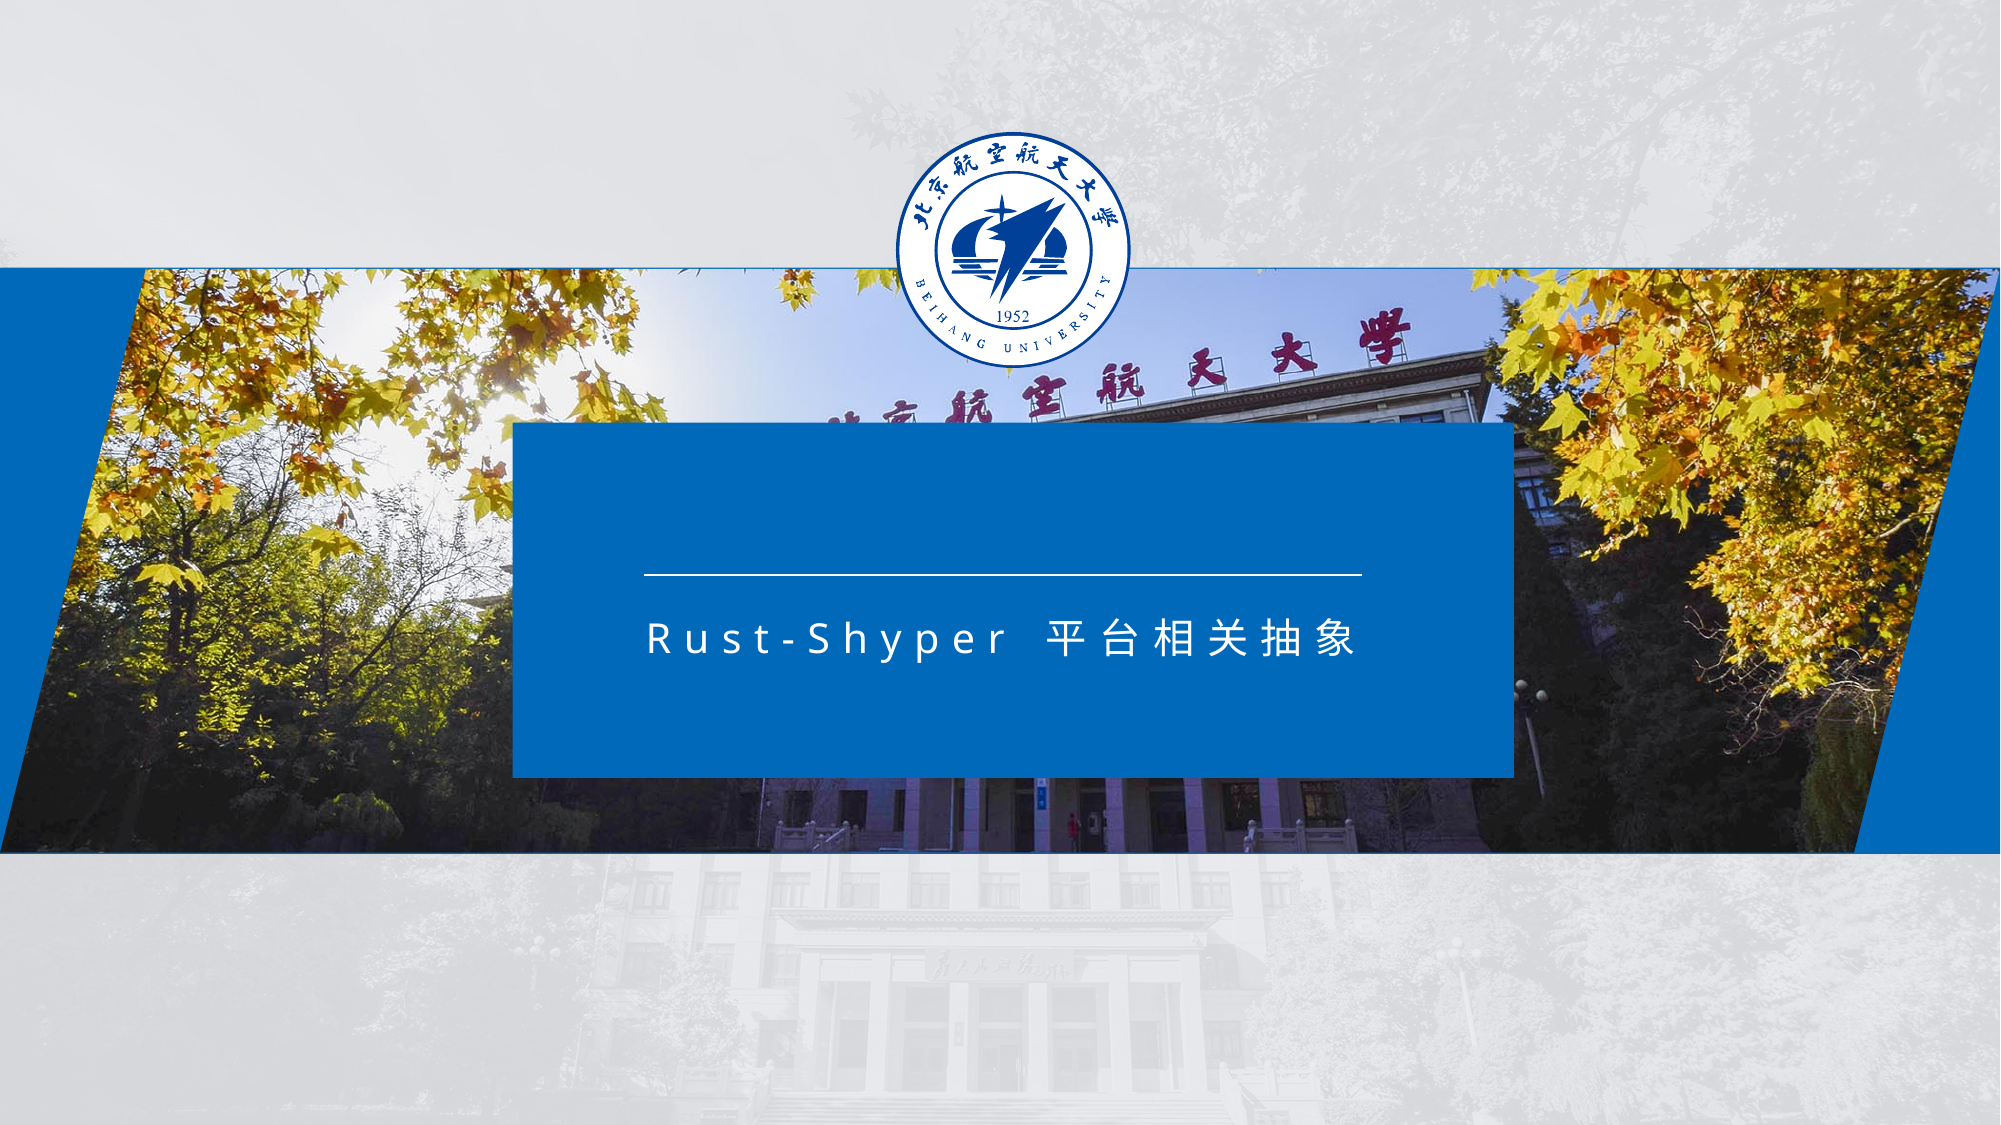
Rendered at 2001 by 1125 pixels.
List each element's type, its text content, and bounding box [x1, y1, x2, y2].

list Rust-Shyper 平台相关抽象 [642, 610, 1360, 681]
picture [0, 268, 2000, 853]
